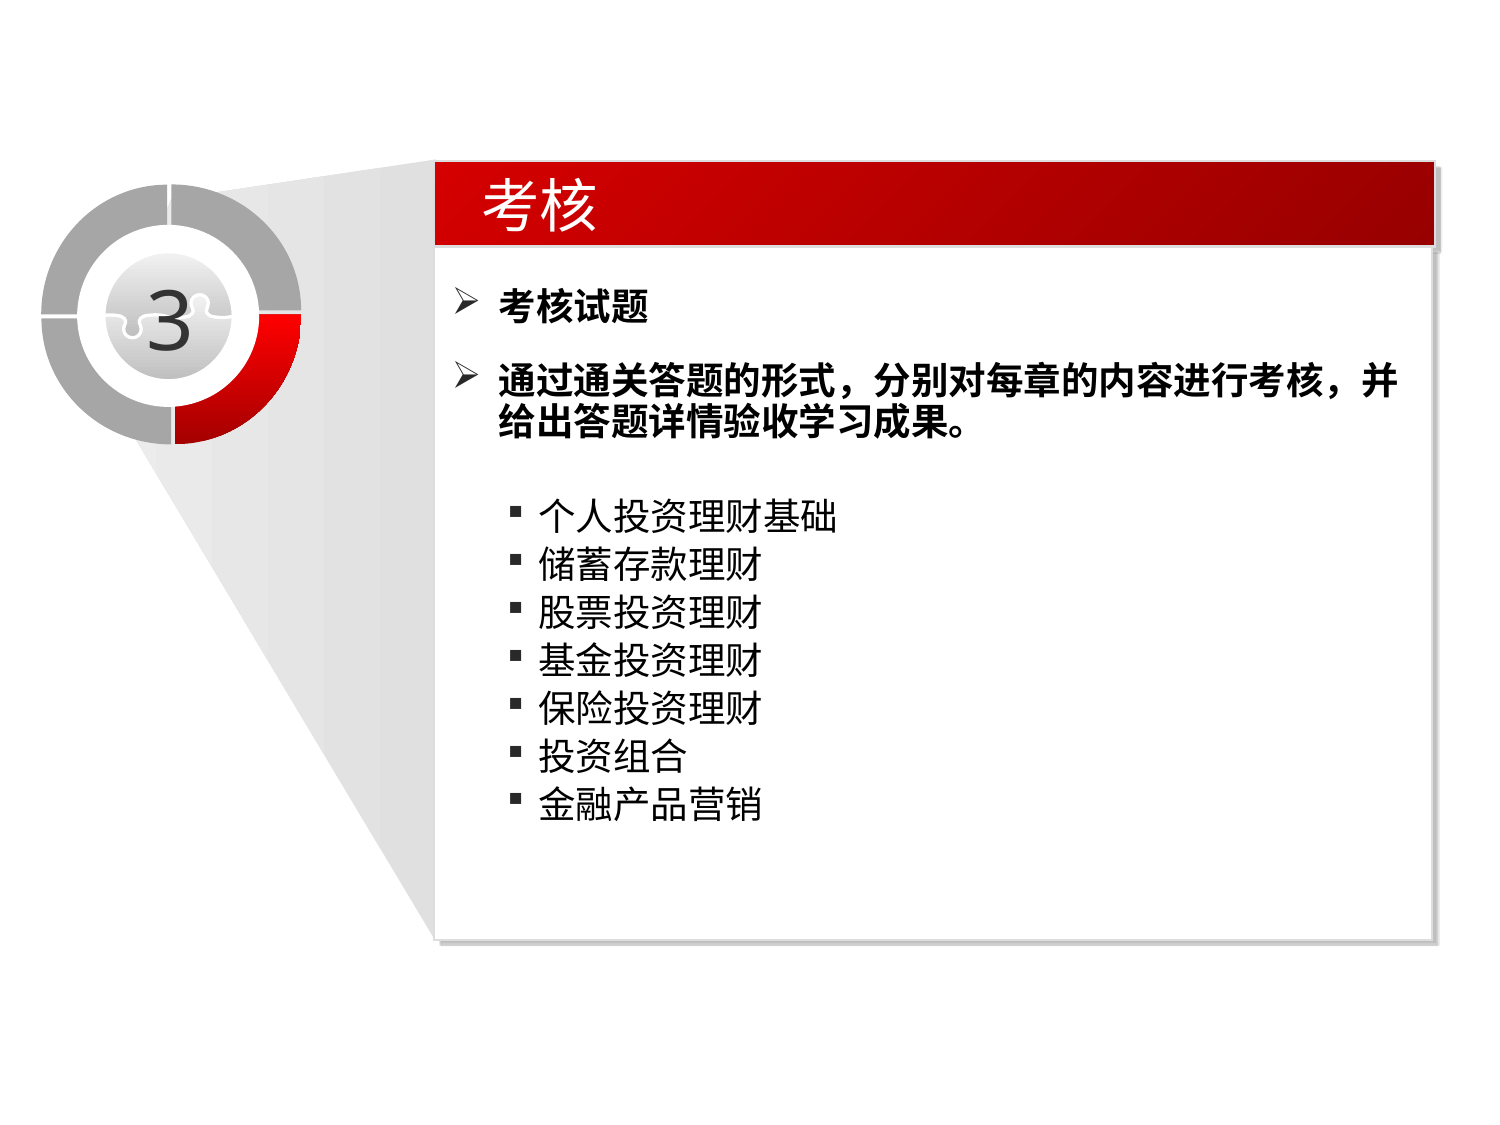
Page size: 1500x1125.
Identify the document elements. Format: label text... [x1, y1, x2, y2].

text_box 考核试题 通过通关答题的形式，分别对每章的内容进行考核，并给出答题详情验收学习成果。 个人投资理财基础 储蓄存款理财 股票投资理财 基金投资理财 保险投资理财 投资组合 金融产品营销 [434, 246, 1433, 941]
text_box [144, 159, 437, 939]
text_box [40, 184, 302, 445]
text_box 考核 [434, 160, 1436, 247]
